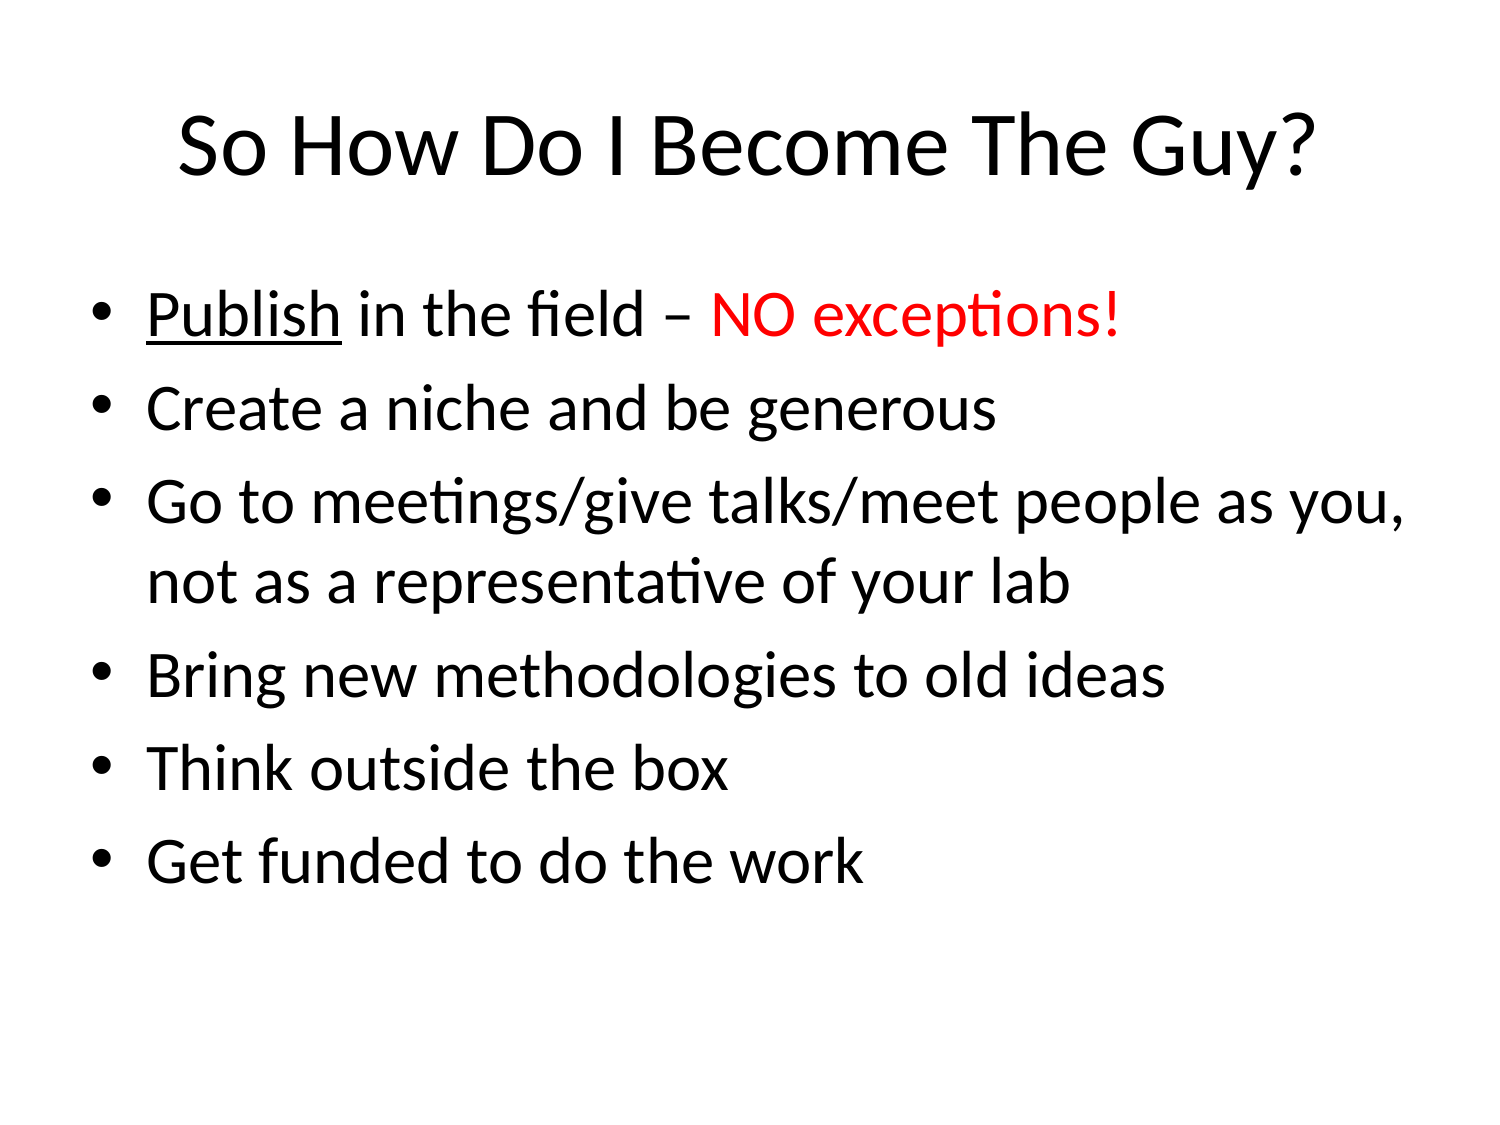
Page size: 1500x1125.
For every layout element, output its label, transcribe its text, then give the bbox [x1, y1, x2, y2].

title So How Do I Become The Guy? [75, 45, 1425, 233]
list Publish in the field – NO exceptions! Create a niche and be generous Go to meetings/give talks/meet people as you, not as a representative of your lab Bring new methodologies to old ideas Think outside the box Get funded to do the work [75, 262, 1425, 1005]
